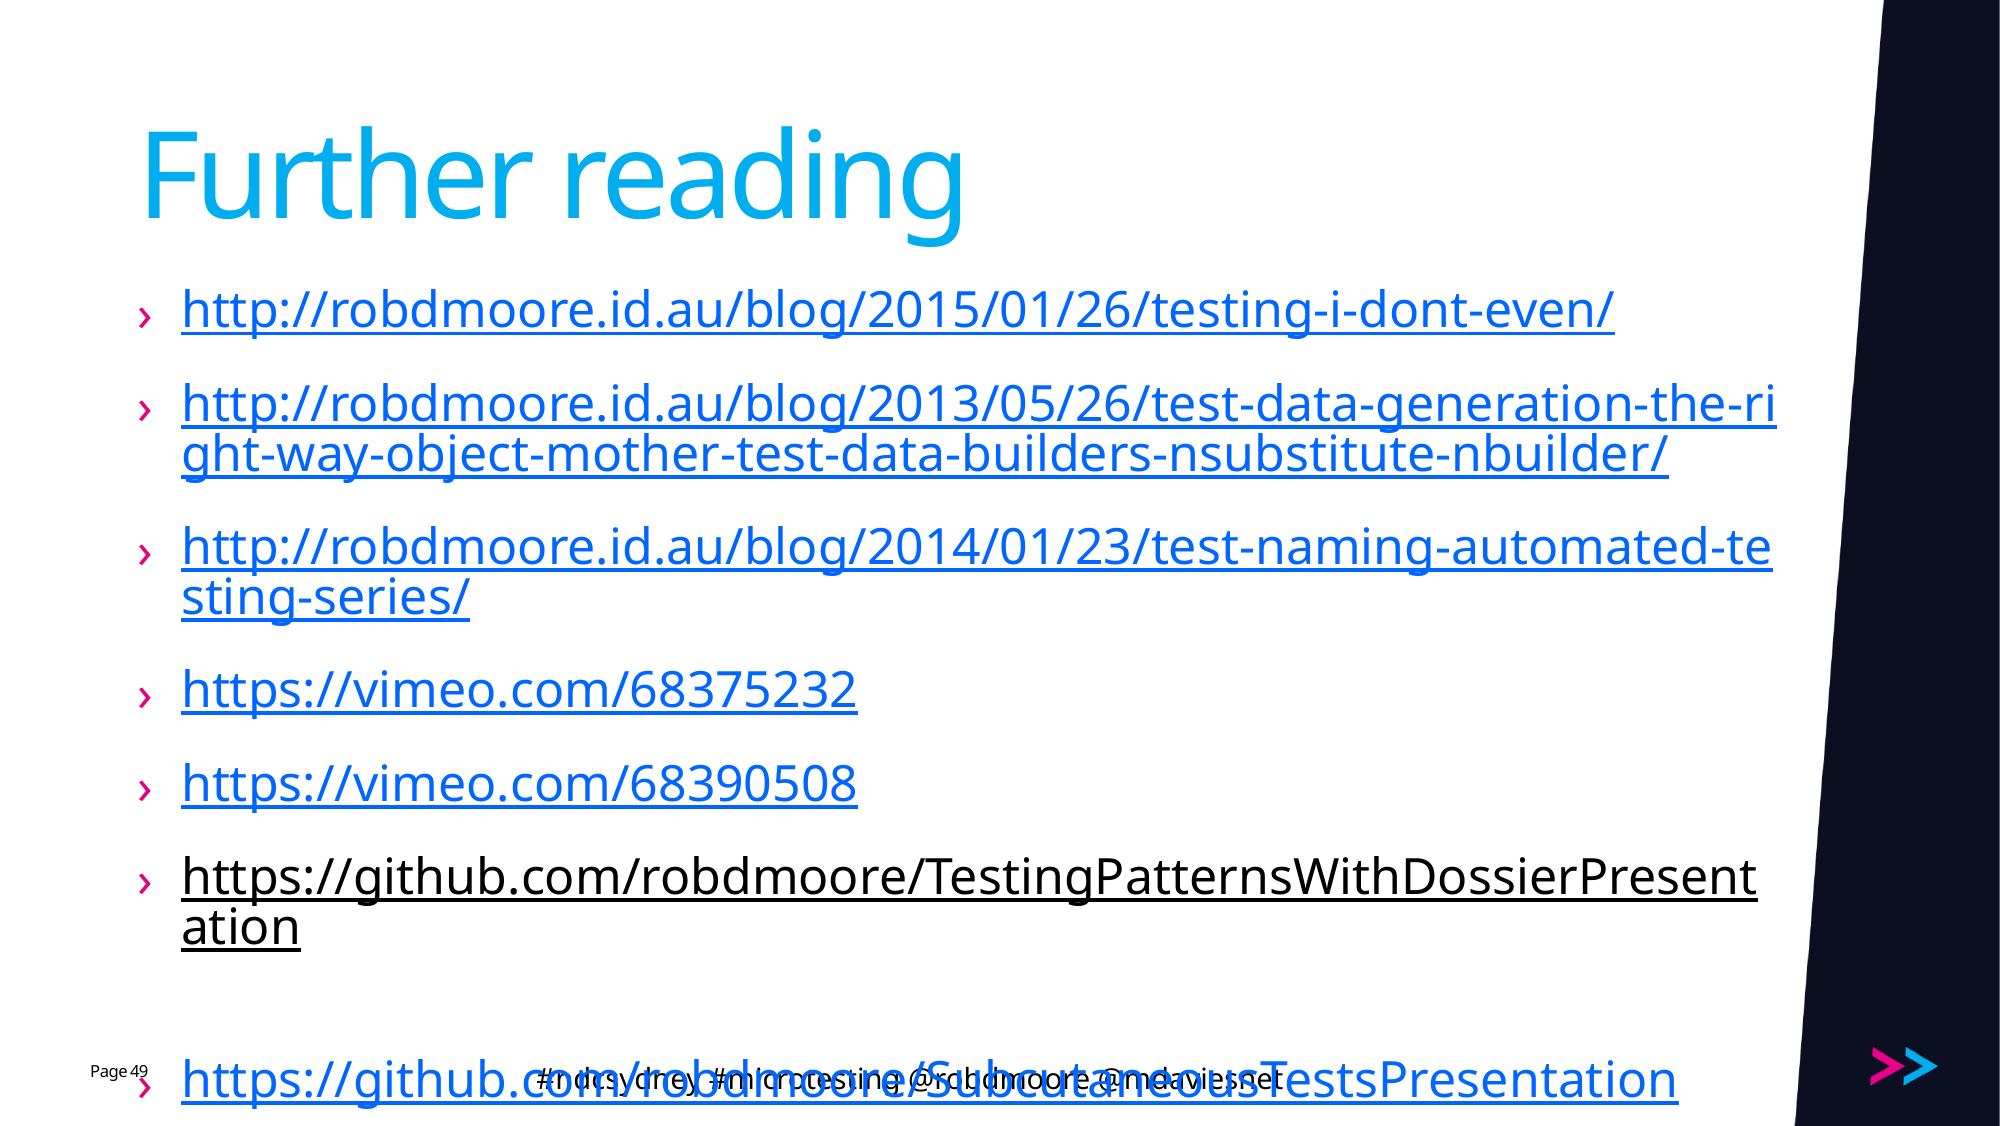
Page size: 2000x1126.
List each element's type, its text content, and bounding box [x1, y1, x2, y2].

list http://robdmoore.id.au/blog/2015/01/26/testing-i-dont-even/ http://robdmoore.id.au/blog/2013/05/26/test-data-generation-the-right-way-object-mother-test-data-builders-nsubstitute-nbuilder/ http://robdmoore.id.au/blog/2014/01/23/test-naming-automated-testing-series/ https://vimeo.com/68375232 https://vimeo.com/68390508 https://github.com/robdmoore/TestingPatternsWithDossierPresentation https://github.com/robdmoore/SubcutaneousTestsPresentation [137, 277, 1786, 1021]
picture [0, 0, 2000, 1126]
slide_number 49 [130, 1061, 166, 1113]
title Further reading [137, 54, 1786, 243]
